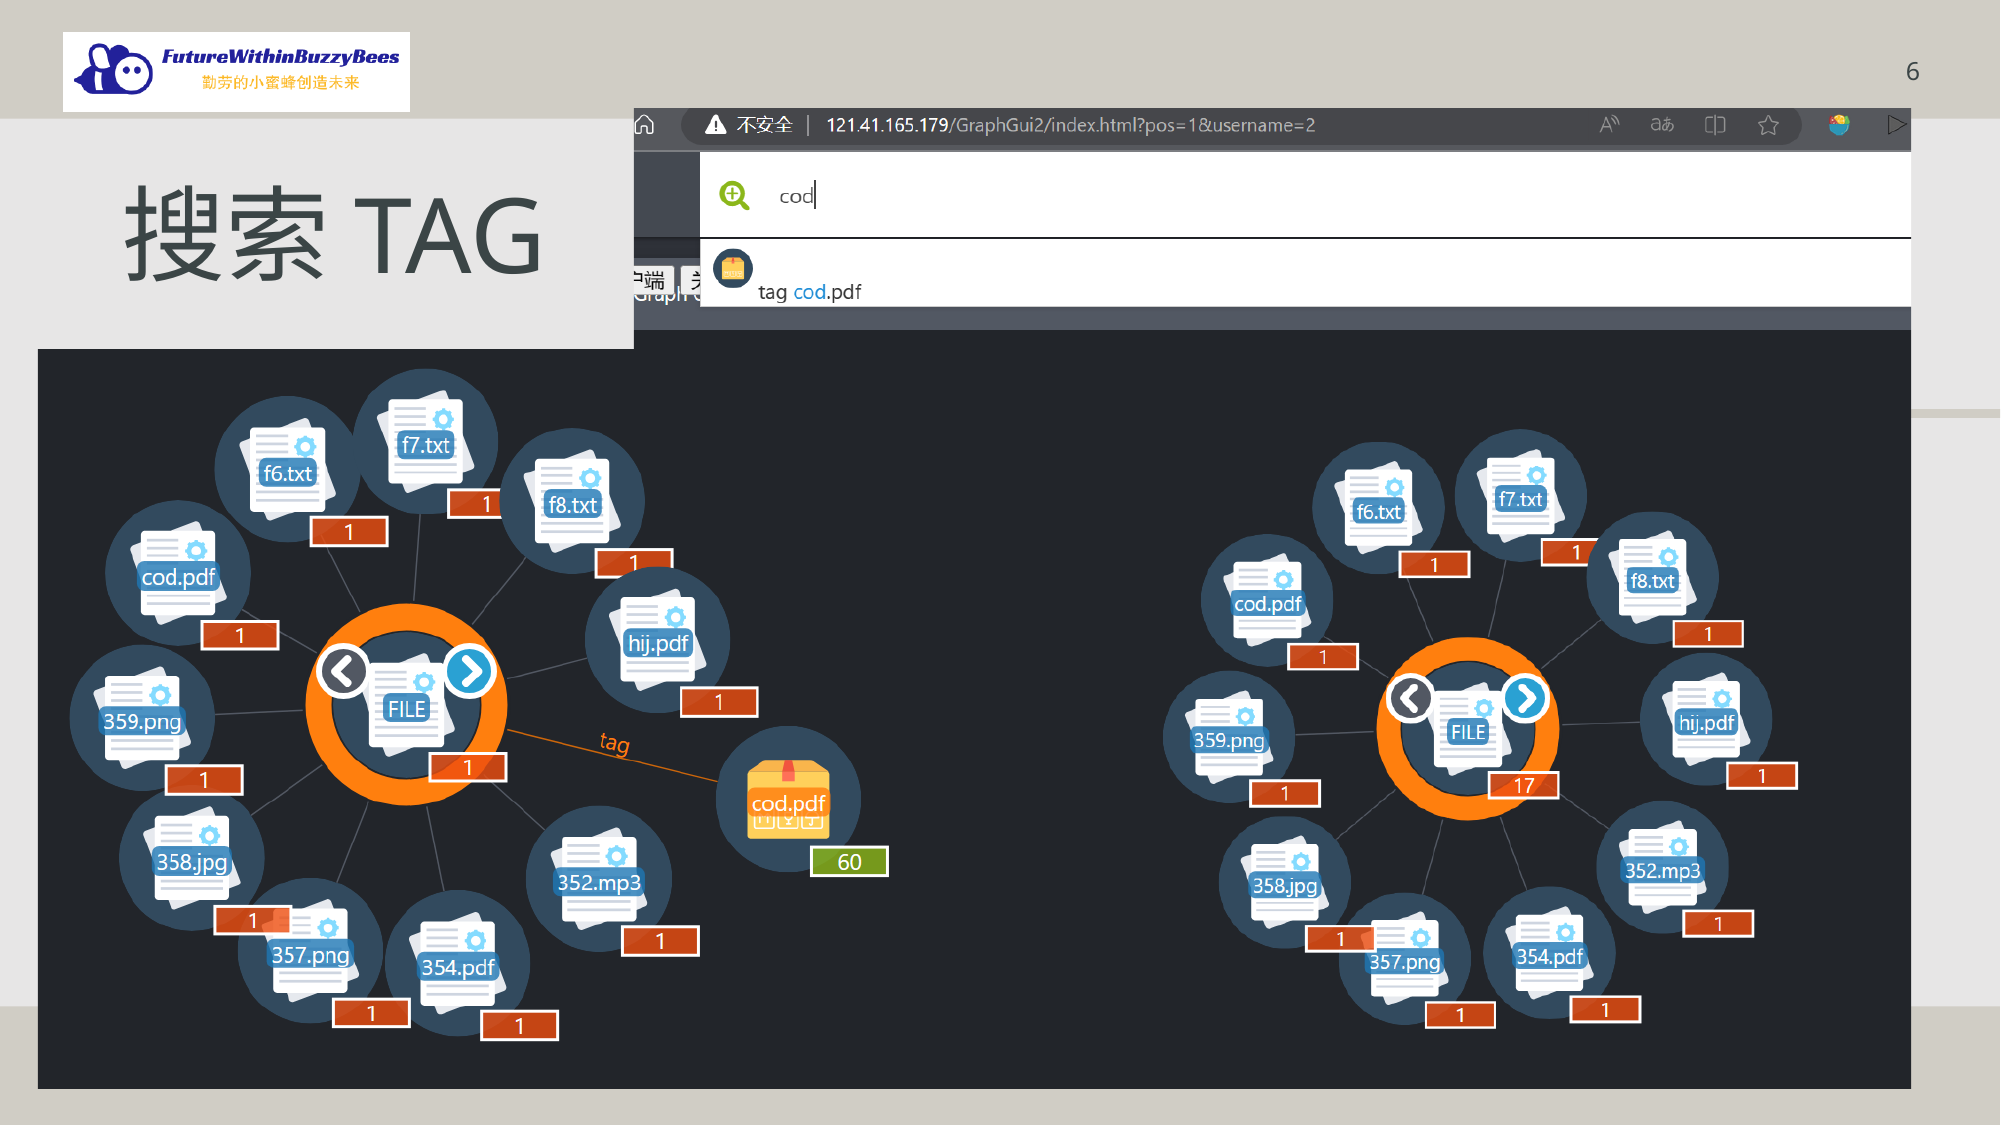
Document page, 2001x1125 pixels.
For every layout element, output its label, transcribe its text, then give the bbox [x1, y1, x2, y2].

title 搜索tag [106, 185, 633, 281]
picture [37, 108, 1912, 1089]
slide_number 6 [1660, 49, 1935, 95]
picture [63, 32, 410, 112]
